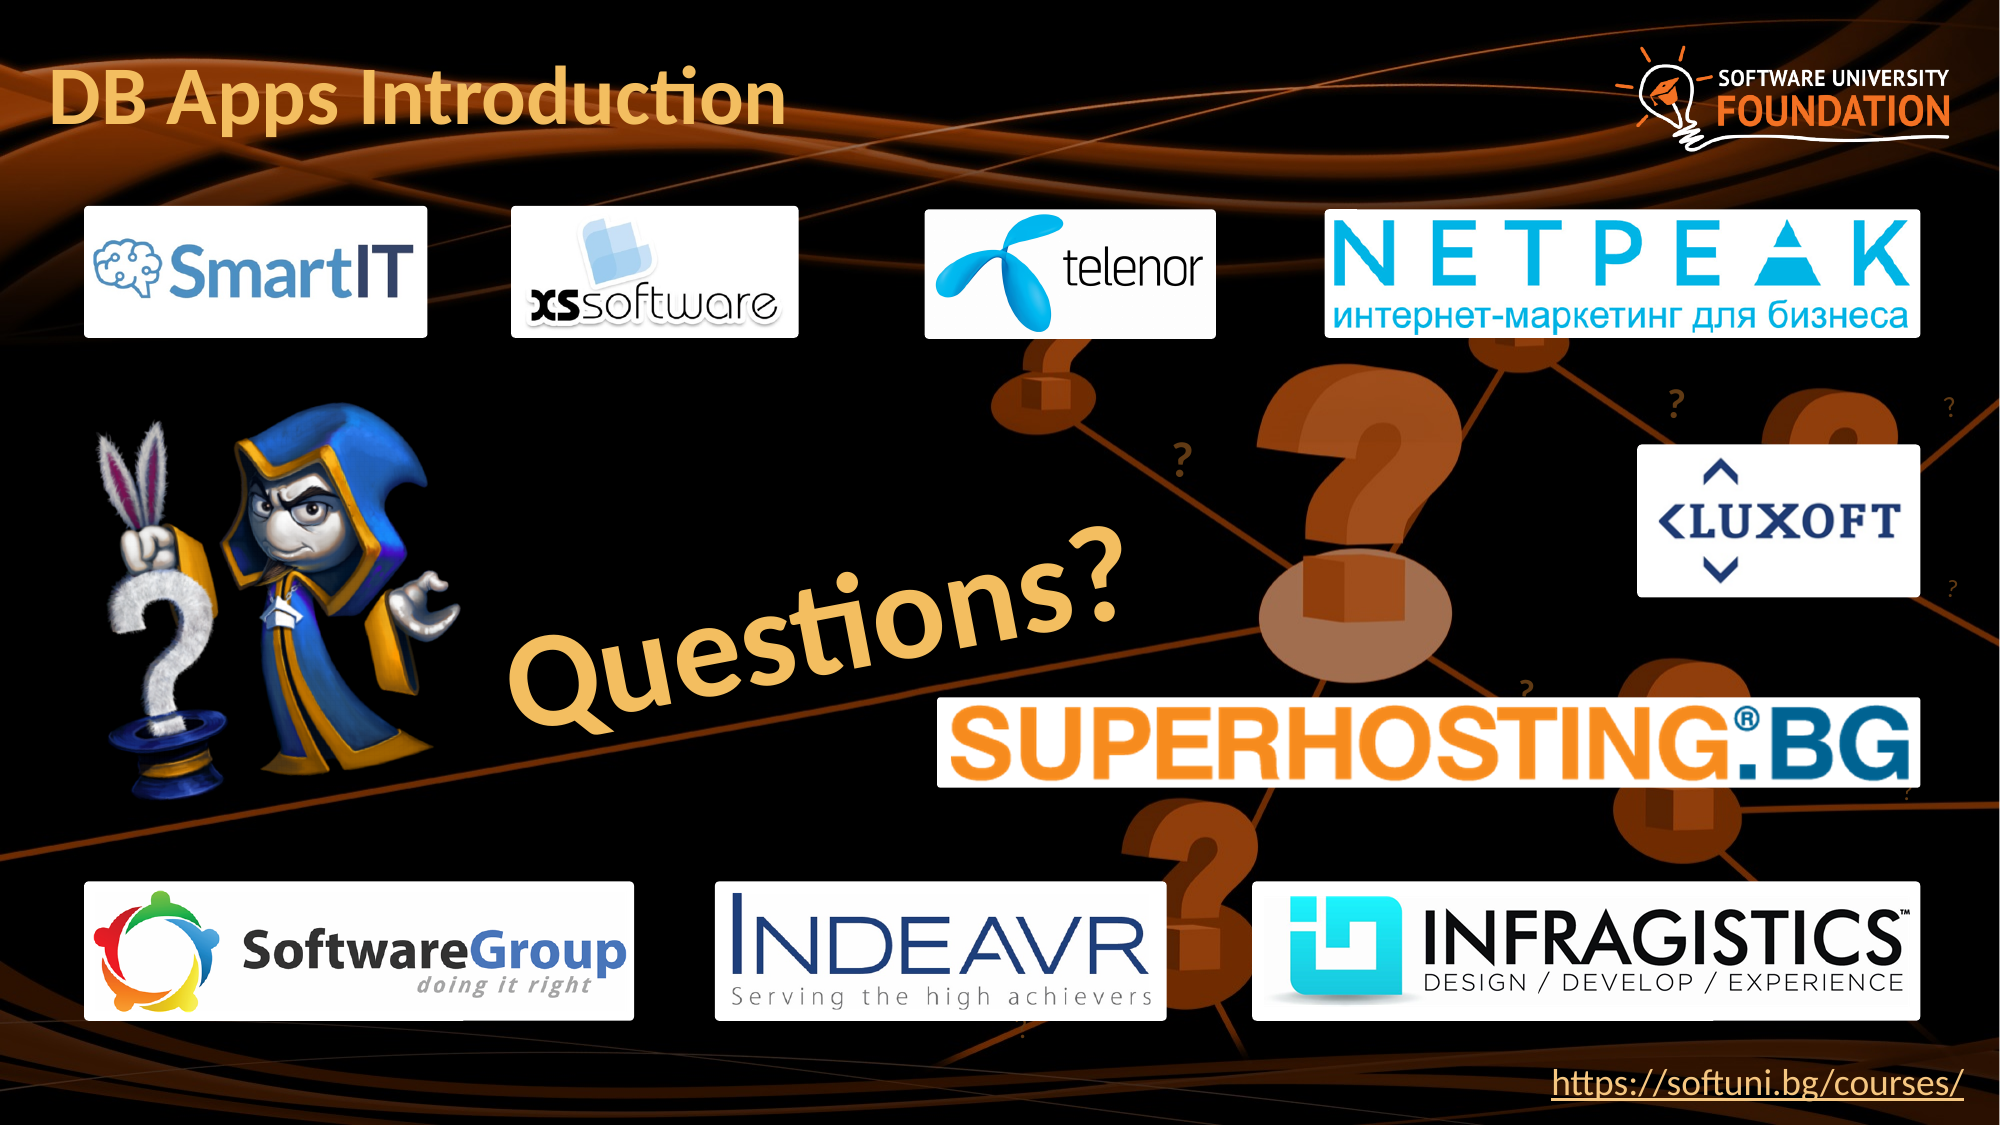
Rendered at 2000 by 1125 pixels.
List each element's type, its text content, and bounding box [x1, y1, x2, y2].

title DB Apps Introduction [30, 6, 1602, 189]
picture [0, 0, 2000, 1125]
list https://softuni.bg/courses/ [250, 1050, 1971, 1108]
